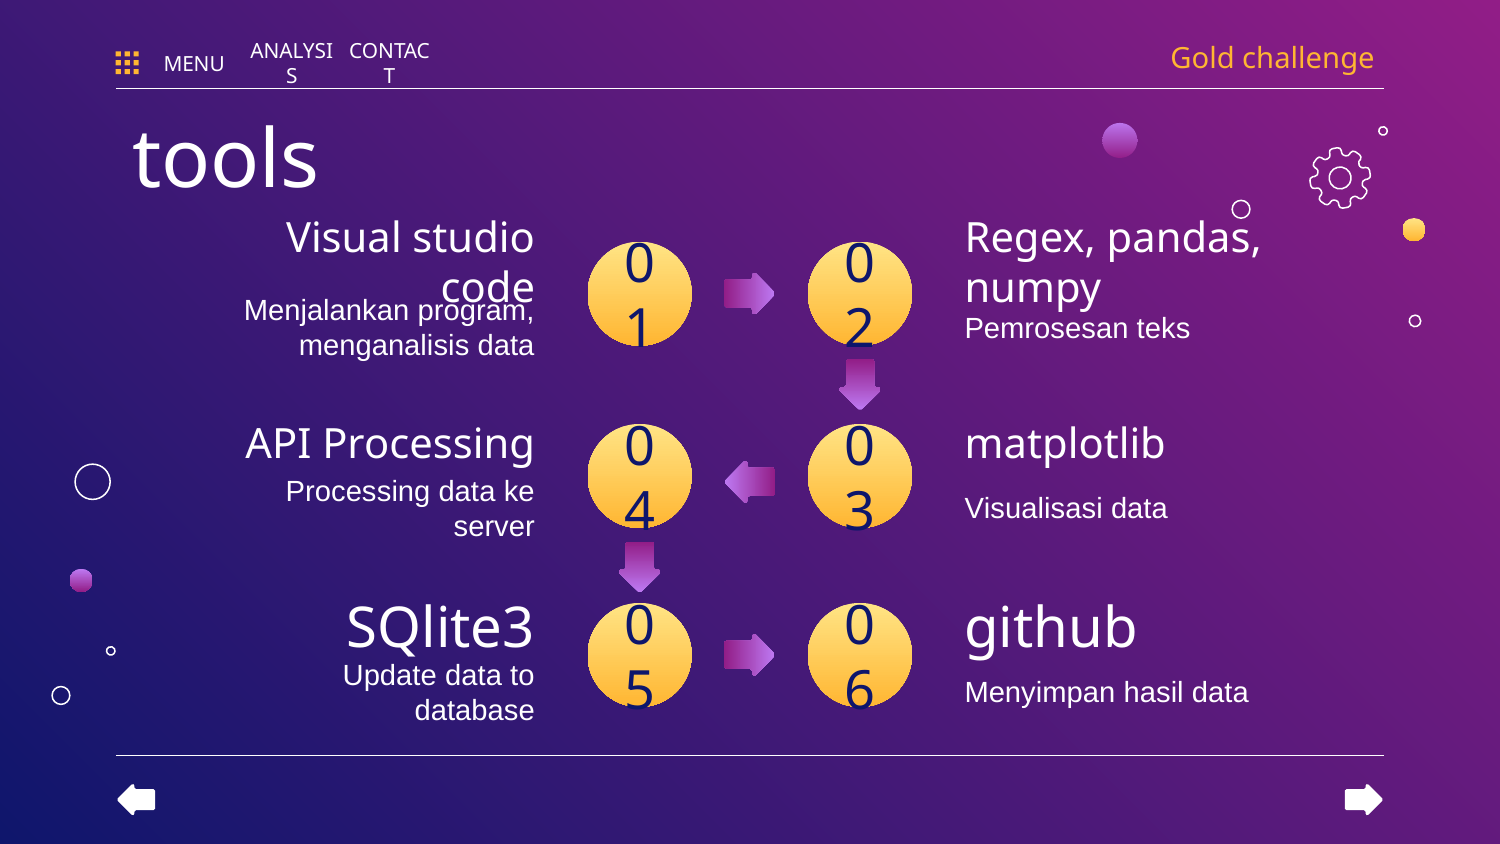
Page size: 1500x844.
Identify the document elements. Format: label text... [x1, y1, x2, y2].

text_box 04 [587, 423, 692, 528]
text_box [109, 45, 145, 81]
text_box [725, 461, 776, 503]
text_box 01 [587, 241, 692, 346]
text_box [69, 568, 93, 592]
text_box Menjalankan program, menganalisis data [209, 294, 550, 359]
text_box API Processing [209, 409, 550, 474]
text_box 02 [807, 241, 912, 346]
text_box [1102, 122, 1138, 158]
title tools [117, 90, 1383, 191]
text_box ANALYSIS [248, 45, 335, 81]
text_box Menyimpan hasil data [949, 658, 1291, 724]
text_box Processing data ke server [209, 474, 550, 540]
text_box Visualisasi data [949, 474, 1291, 540]
text_box SQlite3 [209, 592, 550, 658]
text_box [724, 272, 775, 315]
text_box MENU [151, 45, 237, 81]
text_box Gold challenge [639, 32, 1390, 82]
text_box CONTACT [346, 45, 433, 81]
text_box Pemrosesan teks [949, 294, 1291, 359]
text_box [115, 50, 139, 75]
text_box Update data to database [209, 658, 550, 724]
text_box [724, 634, 775, 676]
text_box [117, 784, 156, 816]
text_box [1344, 784, 1383, 816]
text_box [1402, 218, 1426, 242]
text_box github [949, 592, 1291, 658]
text_box [1309, 147, 1371, 209]
text_box 05 [587, 602, 692, 707]
text_box Regex, pandas, numpy [949, 228, 1291, 294]
text_box 03 [807, 423, 912, 528]
text_box Visual studio code [209, 228, 550, 294]
text_box matplotlib [949, 409, 1291, 474]
text_box [619, 541, 661, 592]
text_box [839, 359, 881, 410]
text_box 06 [807, 602, 912, 707]
